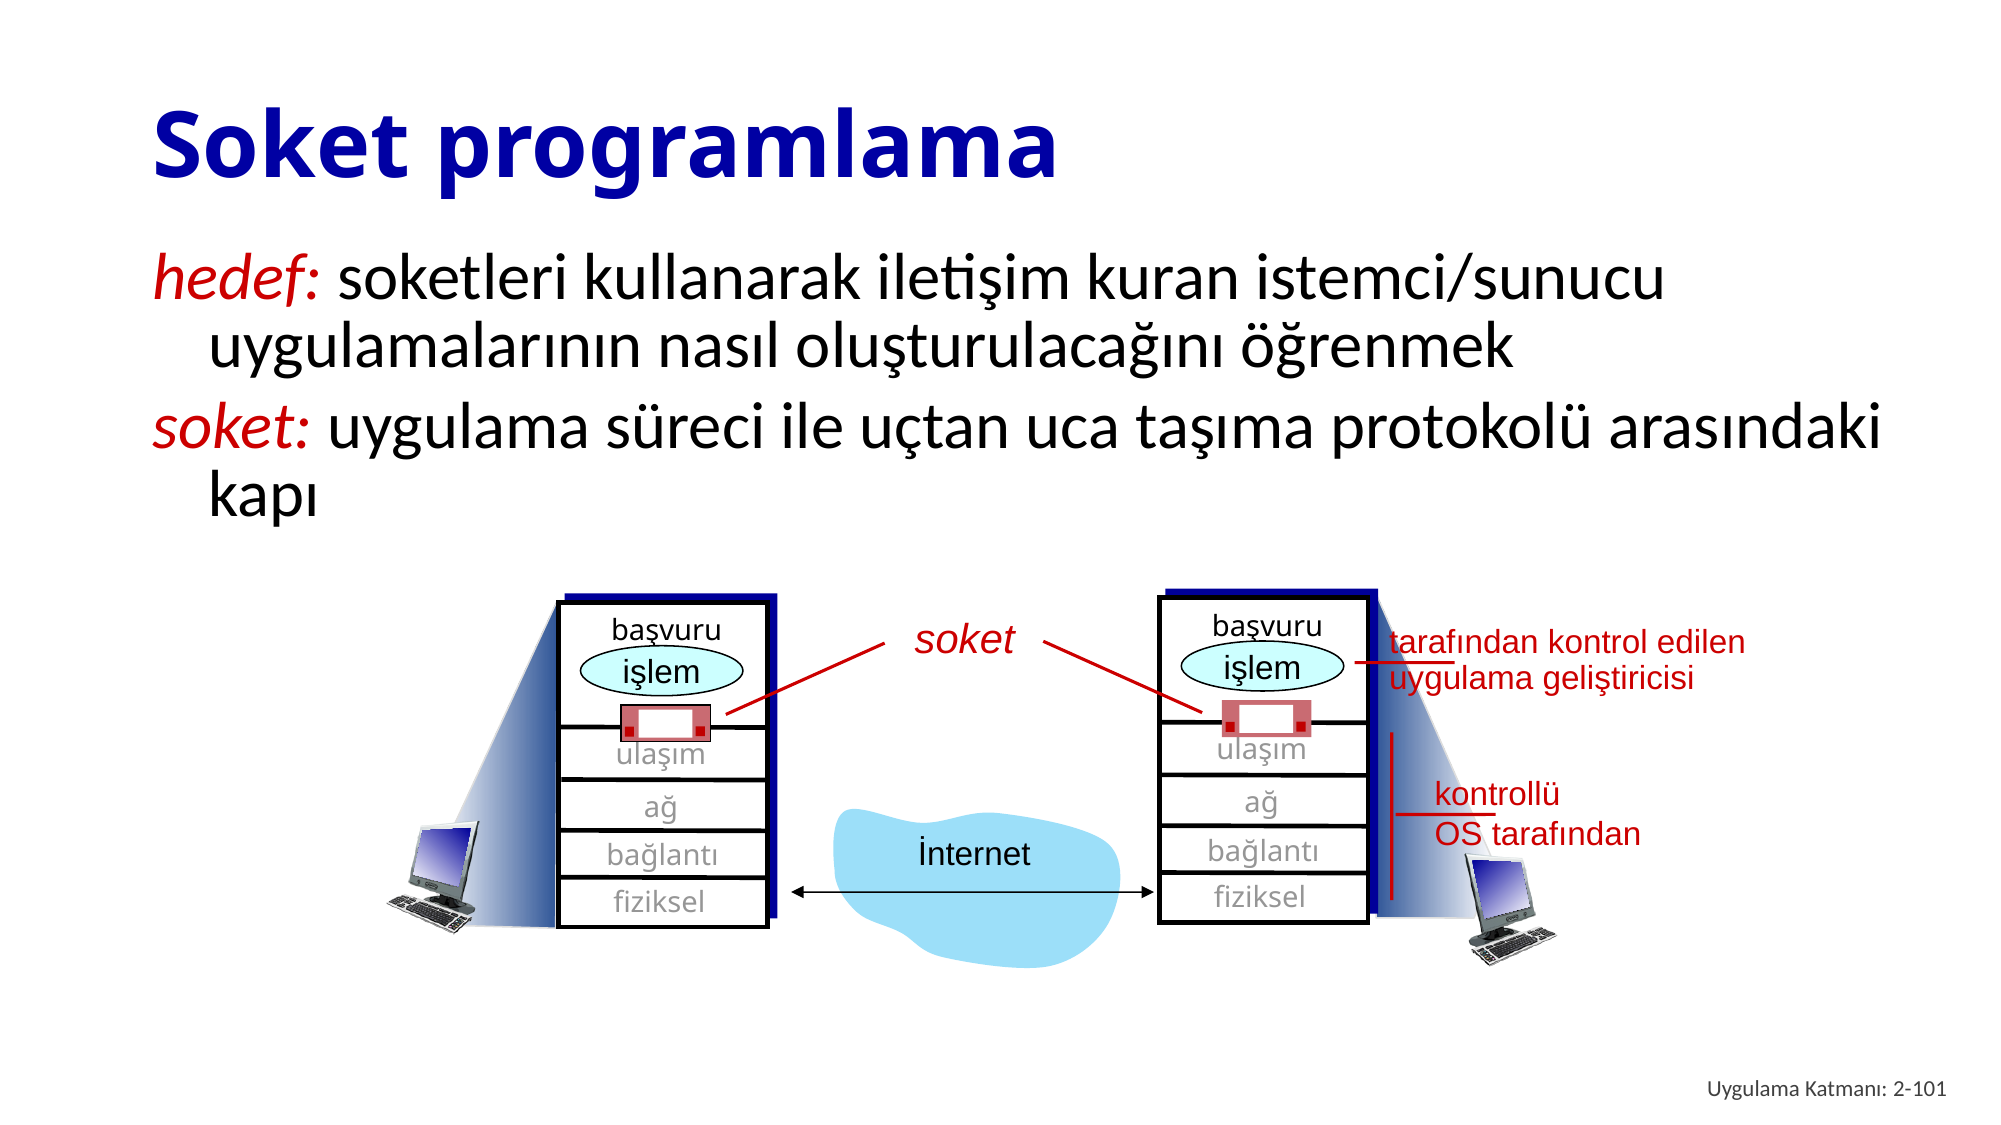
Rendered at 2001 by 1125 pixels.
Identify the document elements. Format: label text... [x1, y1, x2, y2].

text_box [558, 654, 621, 724]
text_box [768, 742, 778, 919]
text_box [1369, 663, 1379, 914]
text_box bağlantı [554, 825, 771, 879]
text_box işlem [580, 649, 621, 693]
text_box İnternet [903, 824, 1046, 880]
text_box [1165, 588, 1379, 662]
text_box başvuru [558, 600, 775, 654]
text_box fiziksel [1152, 867, 1369, 922]
text_box [458, 600, 558, 929]
text_box hedef: soketleri kullanarak iletişim kuran istemci/sunucu uygulamalarının nasıl oluşturulacağını öğrenmek soket: uygulama süreci ile uçtan uca taşıma protokolü arasındaki kapı [137, 237, 1963, 489]
text_box fiziksel [551, 872, 768, 926]
text_box işlem [1312, 646, 1344, 686]
text_box [833, 808, 1121, 891]
text_box ağ [552, 777, 769, 831]
text_box [841, 893, 1119, 969]
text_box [621, 610, 1312, 742]
text_box [1379, 600, 1387, 617]
text_box [1376, 704, 1461, 919]
text_box [1312, 650, 1369, 719]
text_box tarafından kontrol edilen uygulama geliştiricisi [1379, 617, 1762, 704]
text_box ağ [1153, 772, 1370, 826]
text_box ulaşım [1153, 719, 1370, 772]
text_box ulaşım [552, 724, 769, 777]
text_box kontrollü OS tarafından [1419, 764, 1657, 900]
text_box bağlantı [1155, 820, 1372, 875]
text_box başvuru [1159, 595, 1376, 650]
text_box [363, 815, 482, 943]
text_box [1461, 847, 1580, 975]
slide_number Uygulama Katmanı: 2-101 [1512, 1056, 1963, 1117]
text_box [791, 885, 1152, 899]
text_box [564, 593, 778, 610]
title Soket programlama [137, 74, 1863, 221]
